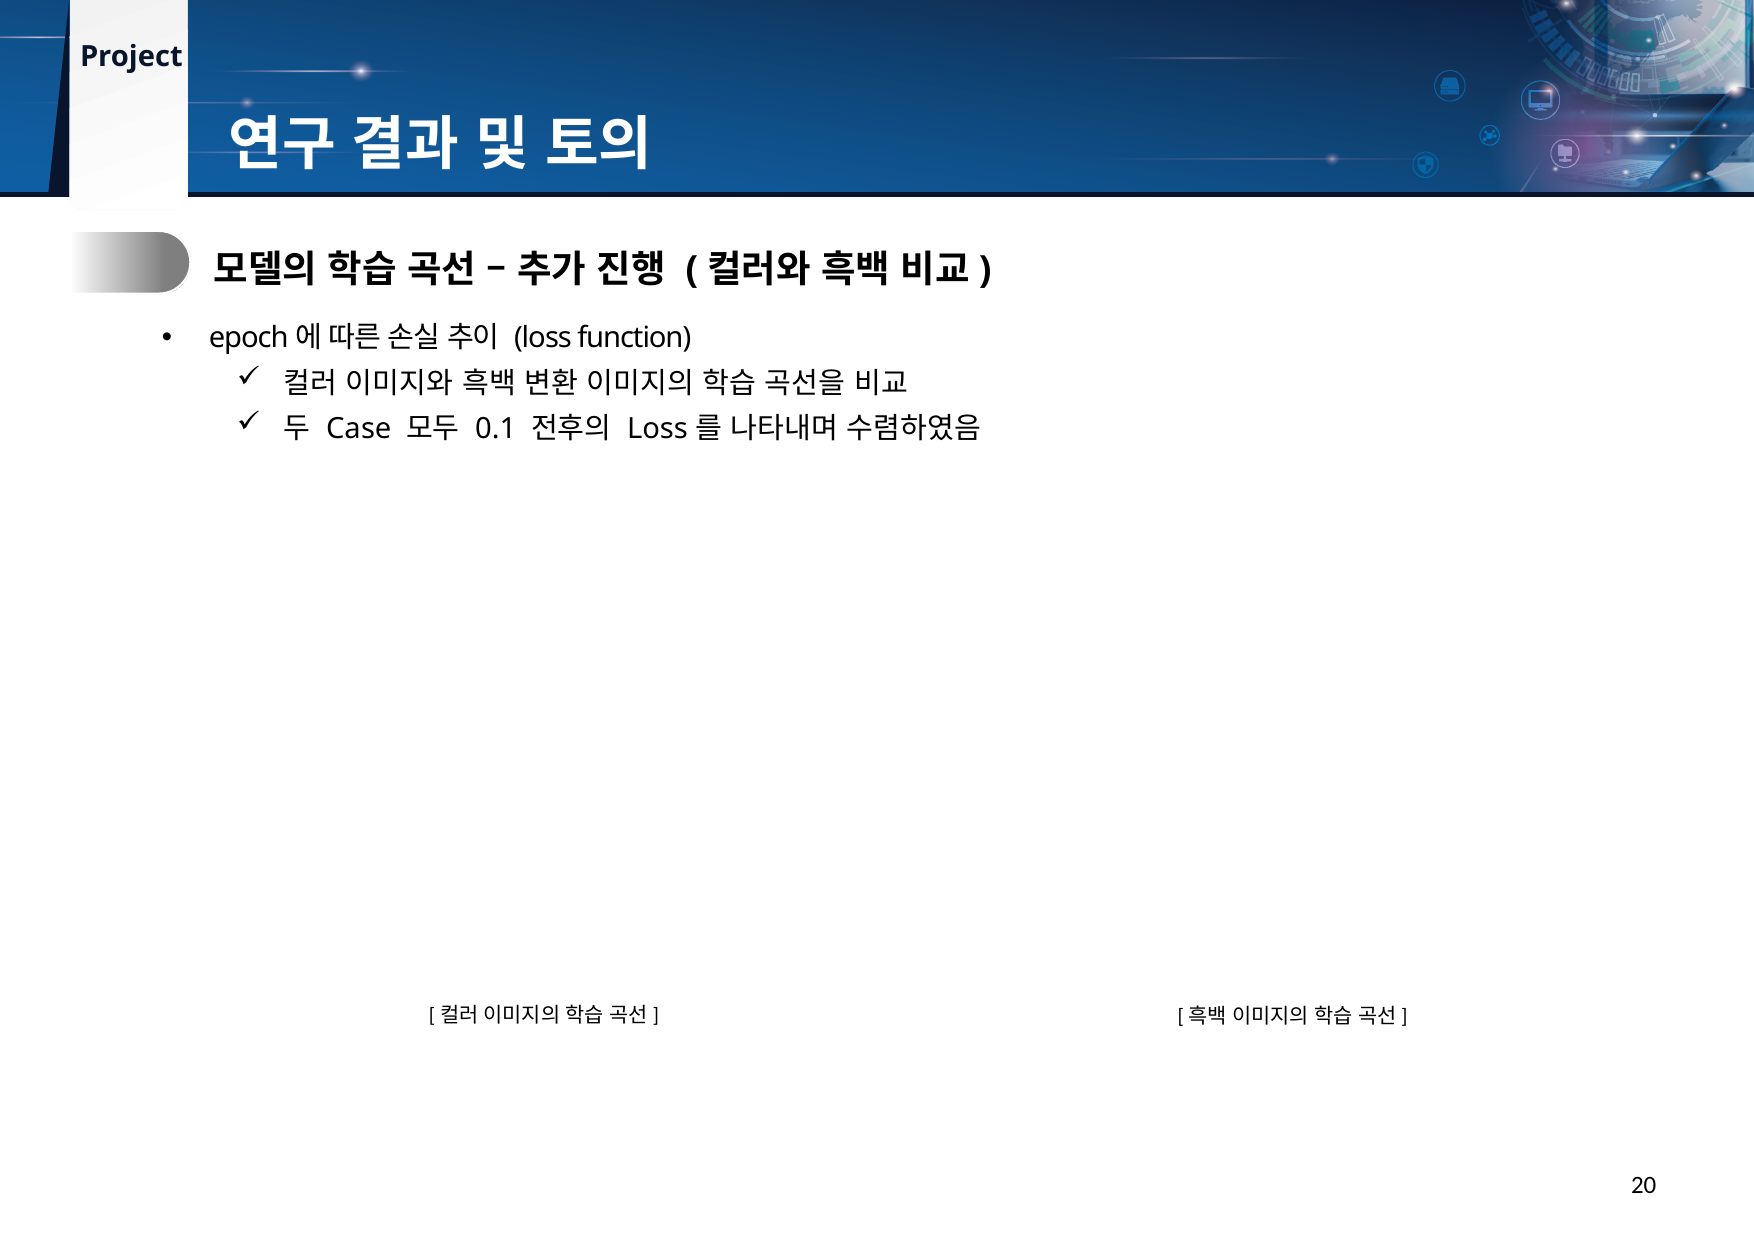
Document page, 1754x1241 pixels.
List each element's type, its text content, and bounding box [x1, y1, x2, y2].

picture [0, 0, 69, 192]
picture [188, 0, 1754, 192]
text_box [컬러 이미지의 학습 곡선] [244, 994, 843, 1035]
text_box epoch에 따른 손실 추이 (loss function) 컬러 이미지와 흑백 변환 이미지의 학습 곡선을 비교 두 Case 모두 0.1 전후의 Loss를 나타내며 수렴하였음 [147, 301, 1647, 452]
text_box 20 [1616, 1160, 1752, 1206]
text_box [흑백 이미지의 학습 곡선] [993, 994, 1592, 1035]
text_box 연구 결과 및 토의 [213, 98, 1522, 184]
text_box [70, 230, 1082, 294]
